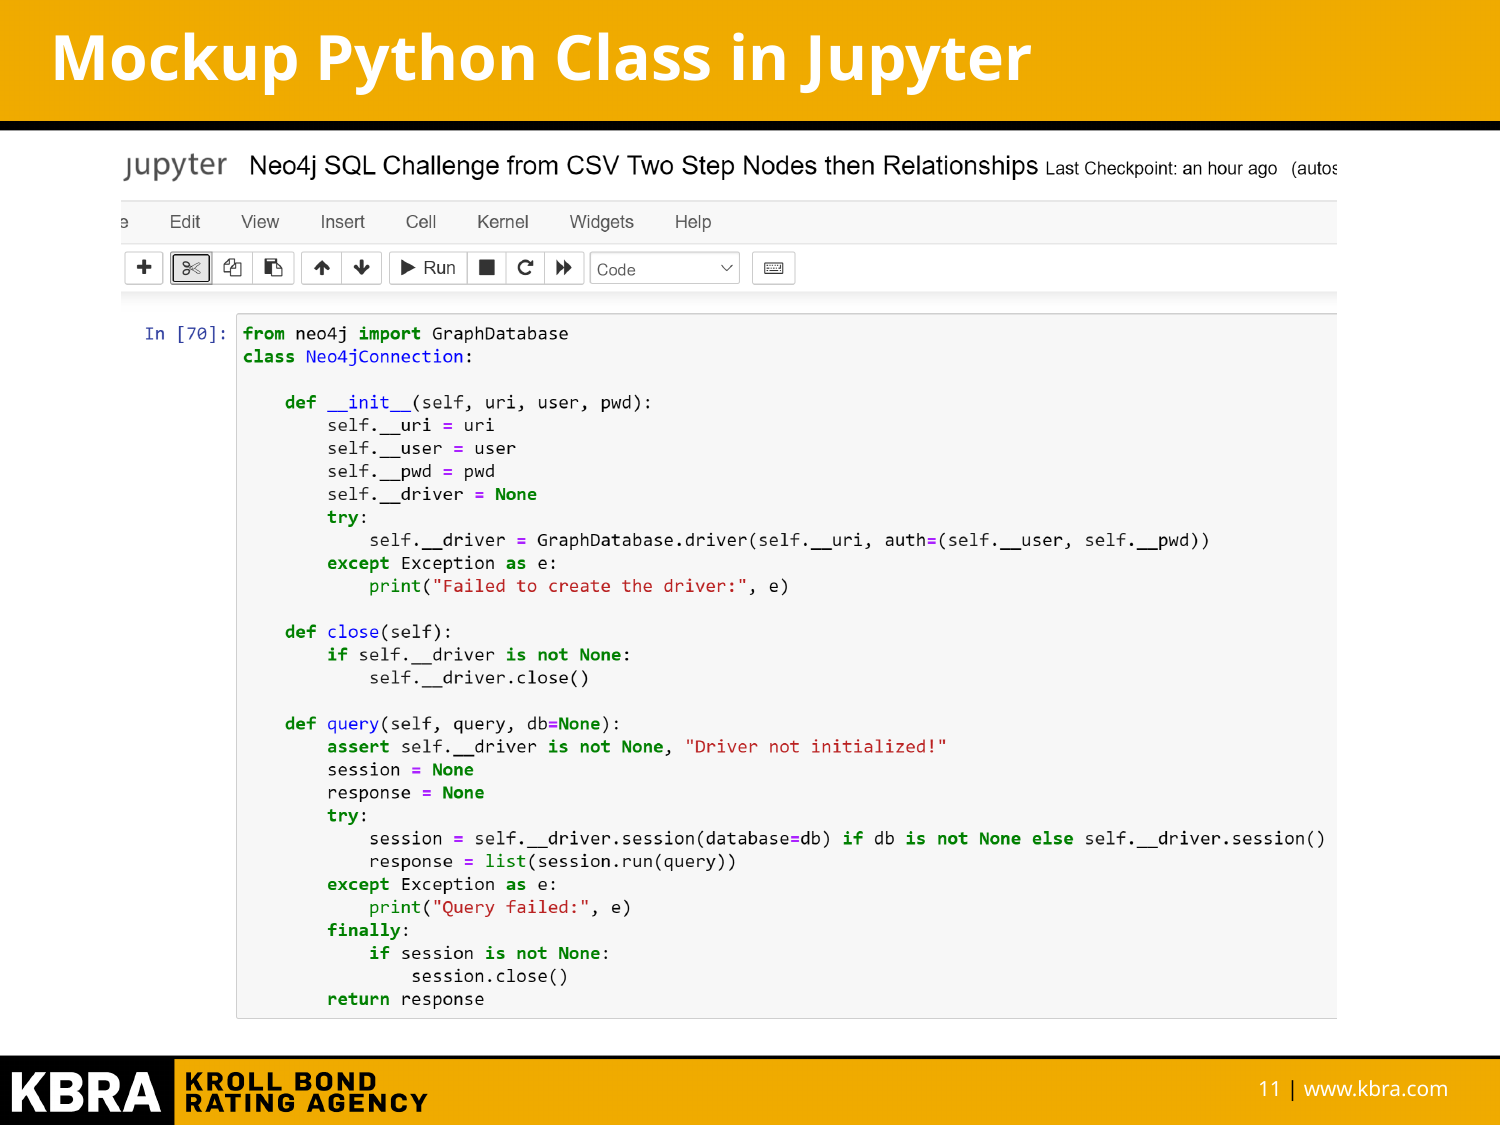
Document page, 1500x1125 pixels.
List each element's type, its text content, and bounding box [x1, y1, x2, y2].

picture [0, 0, 1500, 1125]
title Mockup Python Class in Jupyter [35, 0, 1500, 122]
